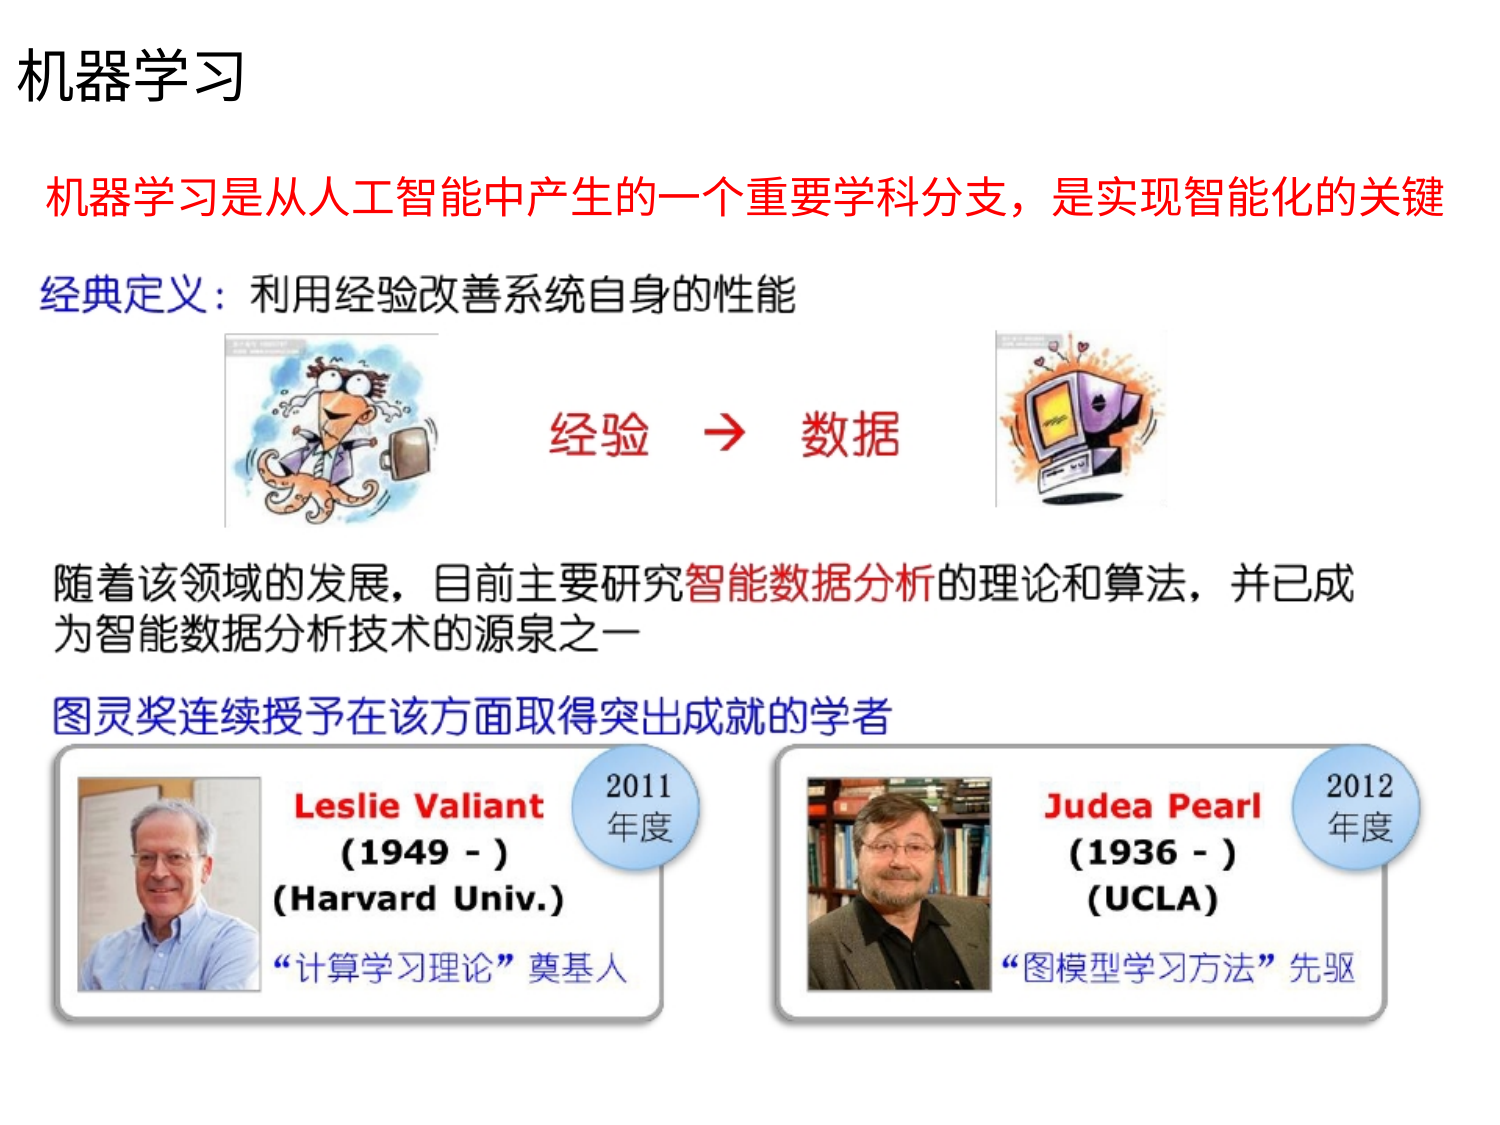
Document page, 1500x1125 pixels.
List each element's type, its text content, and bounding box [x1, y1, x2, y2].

text_box 机器学习是从人工智能中产生的一个重要学科分支，是实现智能化的关键 [45, 179, 1446, 223]
picture [12, 249, 1497, 1034]
text_box 机器学习 [16, 52, 250, 109]
